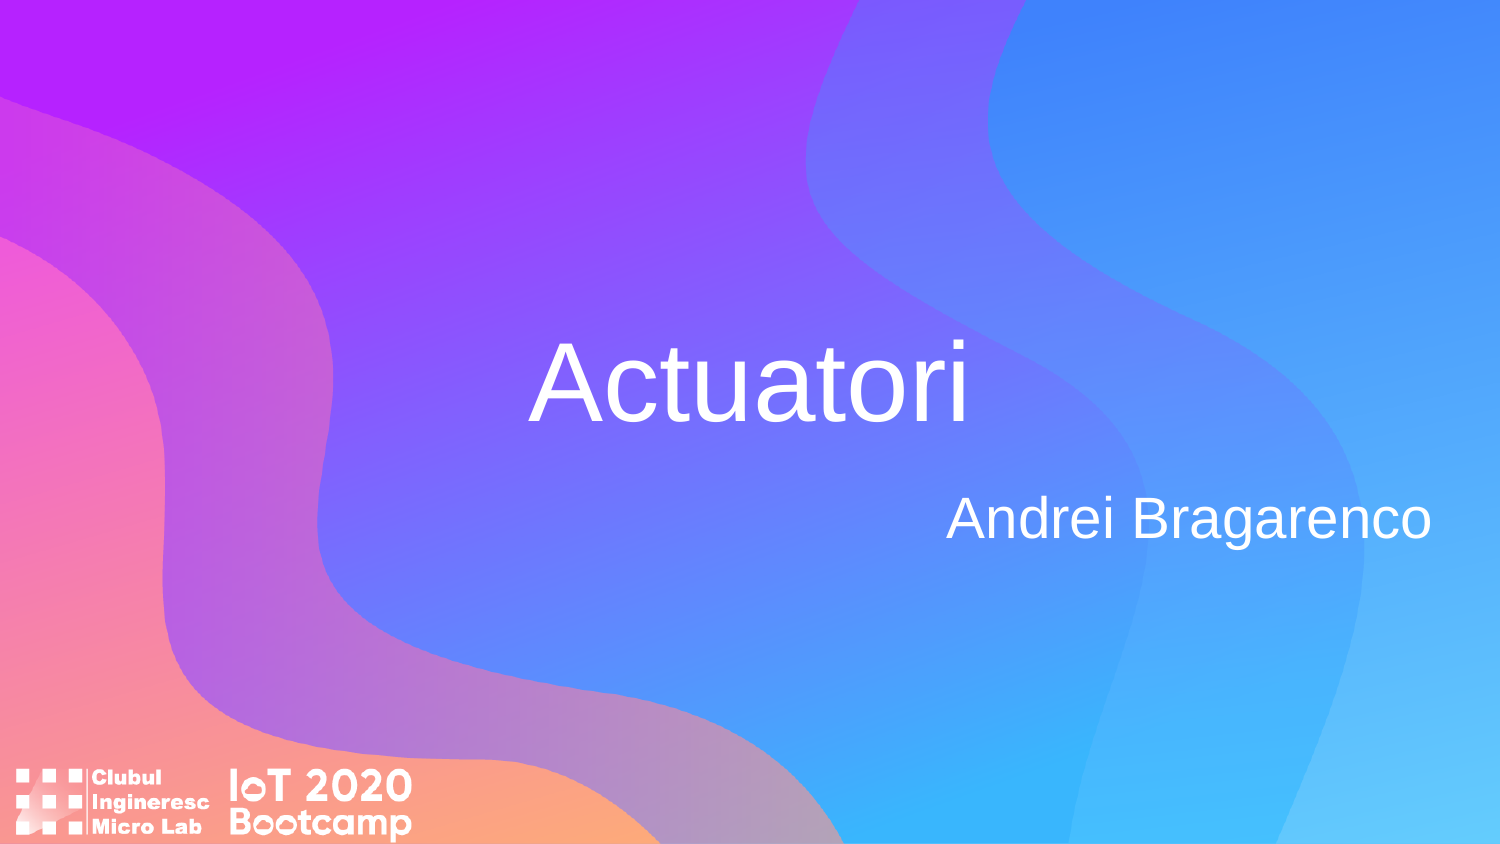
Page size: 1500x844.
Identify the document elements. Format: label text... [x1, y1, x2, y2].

picture [0, 0, 1500, 844]
title Actuatori [51, 122, 1449, 459]
subtitle Andrei Bragarenco [51, 464, 1449, 595]
